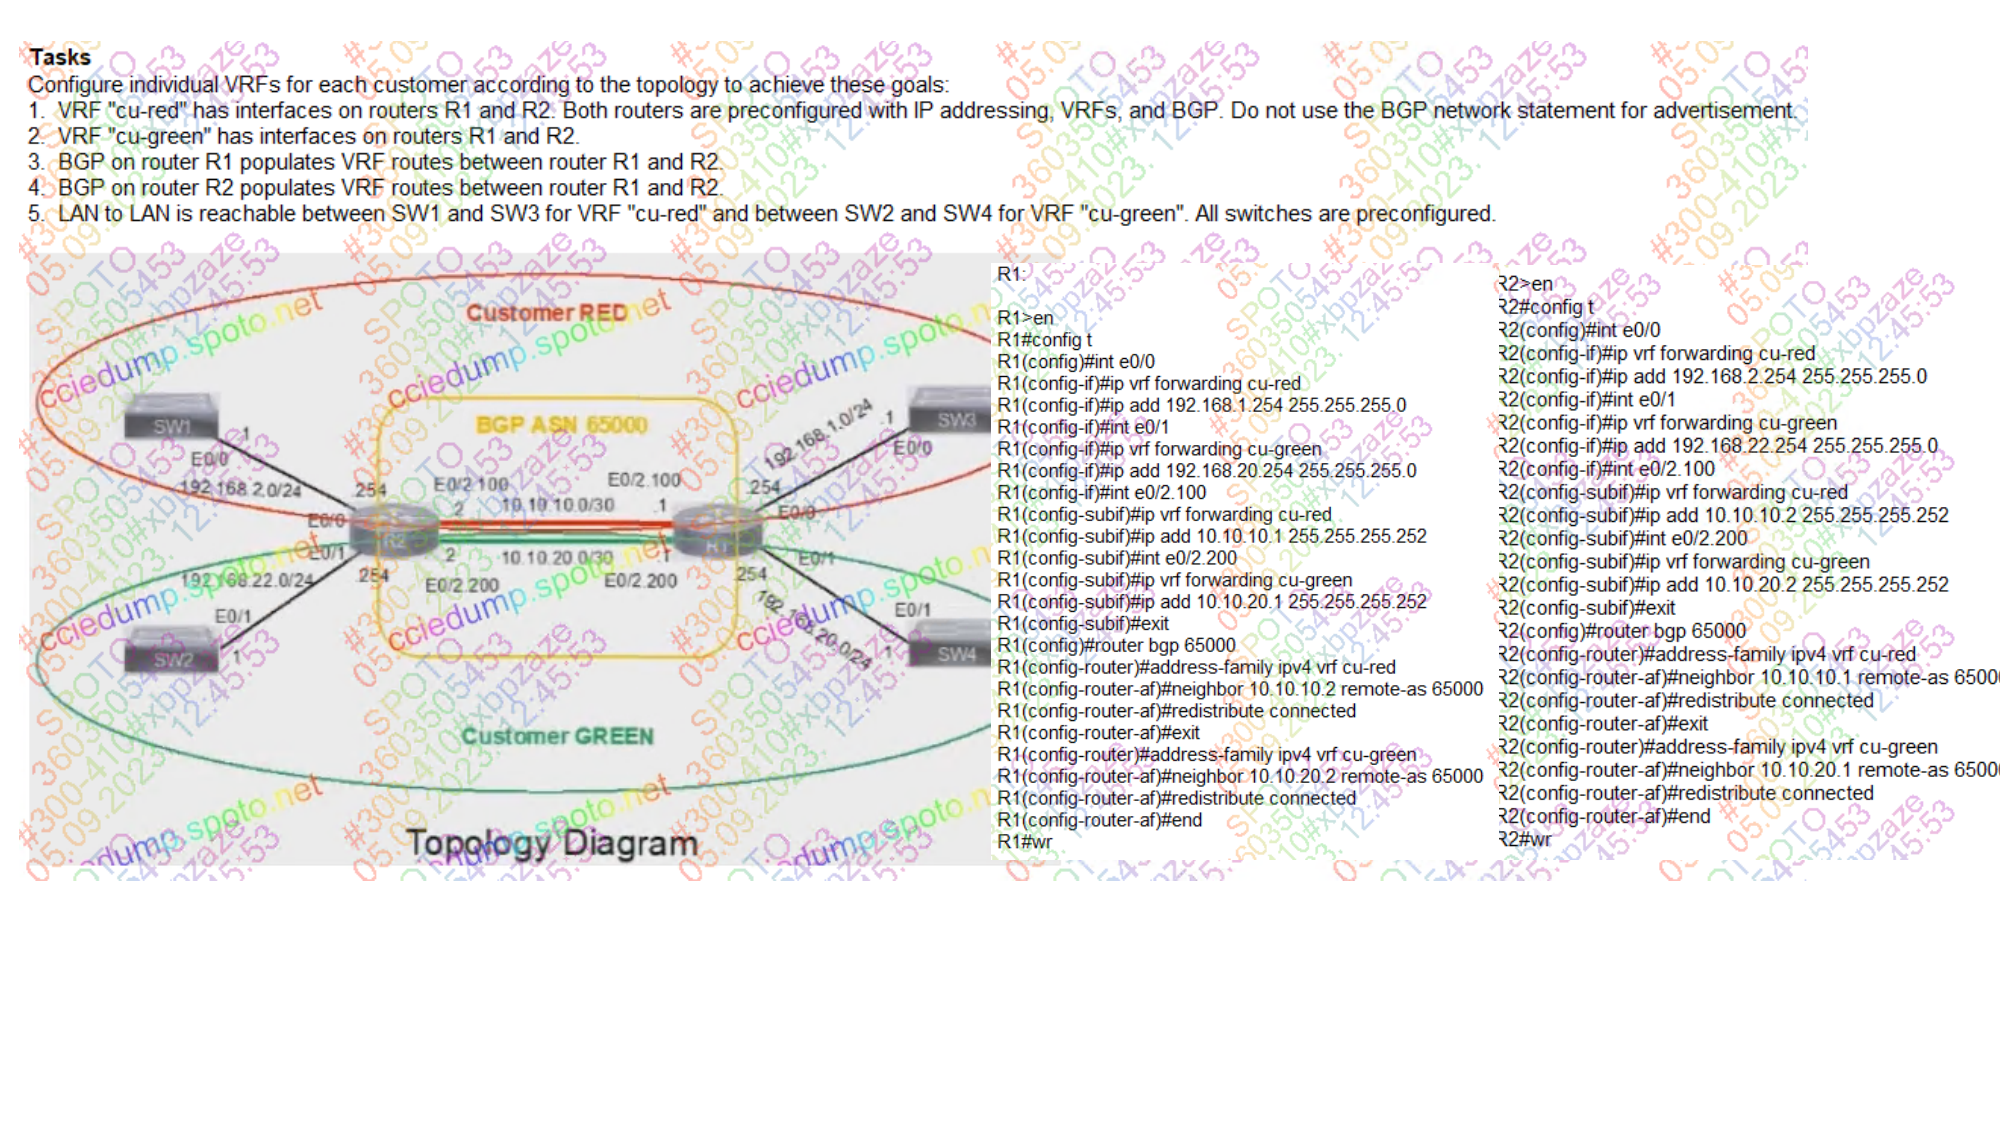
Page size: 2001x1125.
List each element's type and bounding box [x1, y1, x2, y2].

list [1499, 265, 2000, 860]
list [991, 263, 1499, 860]
picture [19, 41, 1808, 881]
